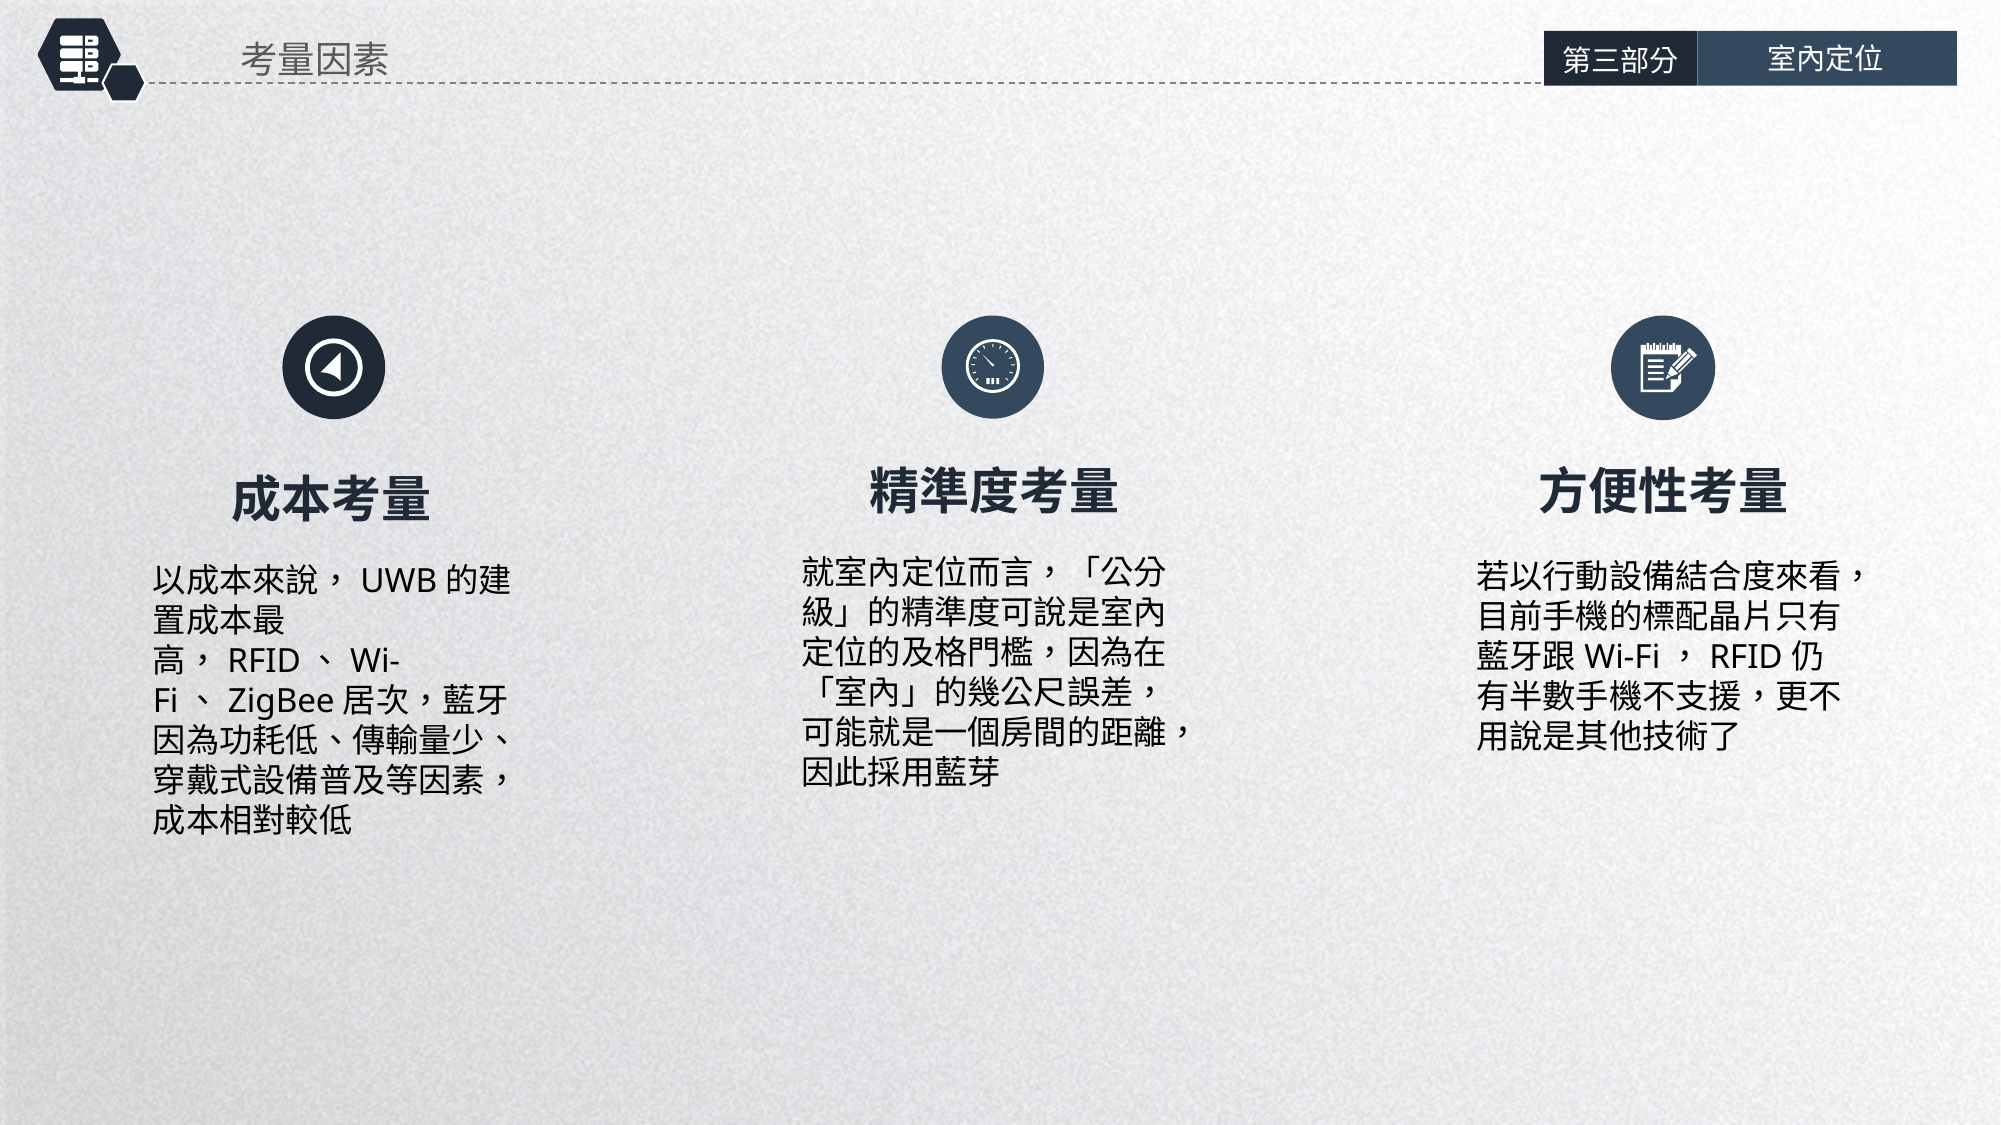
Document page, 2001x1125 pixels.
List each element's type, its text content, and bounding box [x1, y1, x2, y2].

picture [237, 810, 247, 814]
text_box [37, 18, 121, 91]
text_box 第三部分 [1544, 36, 1698, 83]
picture [237, 824, 247, 830]
text_box [85, 48, 99, 59]
text_box 室內定位 [1695, 34, 1956, 82]
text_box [786, 315, 1190, 802]
picture [237, 816, 247, 822]
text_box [1461, 315, 1865, 766]
text_box [87, 78, 99, 83]
text_box [60, 35, 83, 46]
picture [0, 0, 2001, 1125]
text_box [85, 35, 99, 46]
text_box [85, 61, 99, 72]
text_box [60, 48, 83, 59]
text_box 考量因素 [161, 30, 469, 82]
text_box [1695, 29, 1959, 88]
text_box [1542, 29, 1695, 82]
text_box [100, 62, 148, 104]
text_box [0, 315, 761, 810]
text_box [1544, 83, 1695, 88]
picture [334, 810, 341, 817]
text_box [60, 61, 86, 84]
